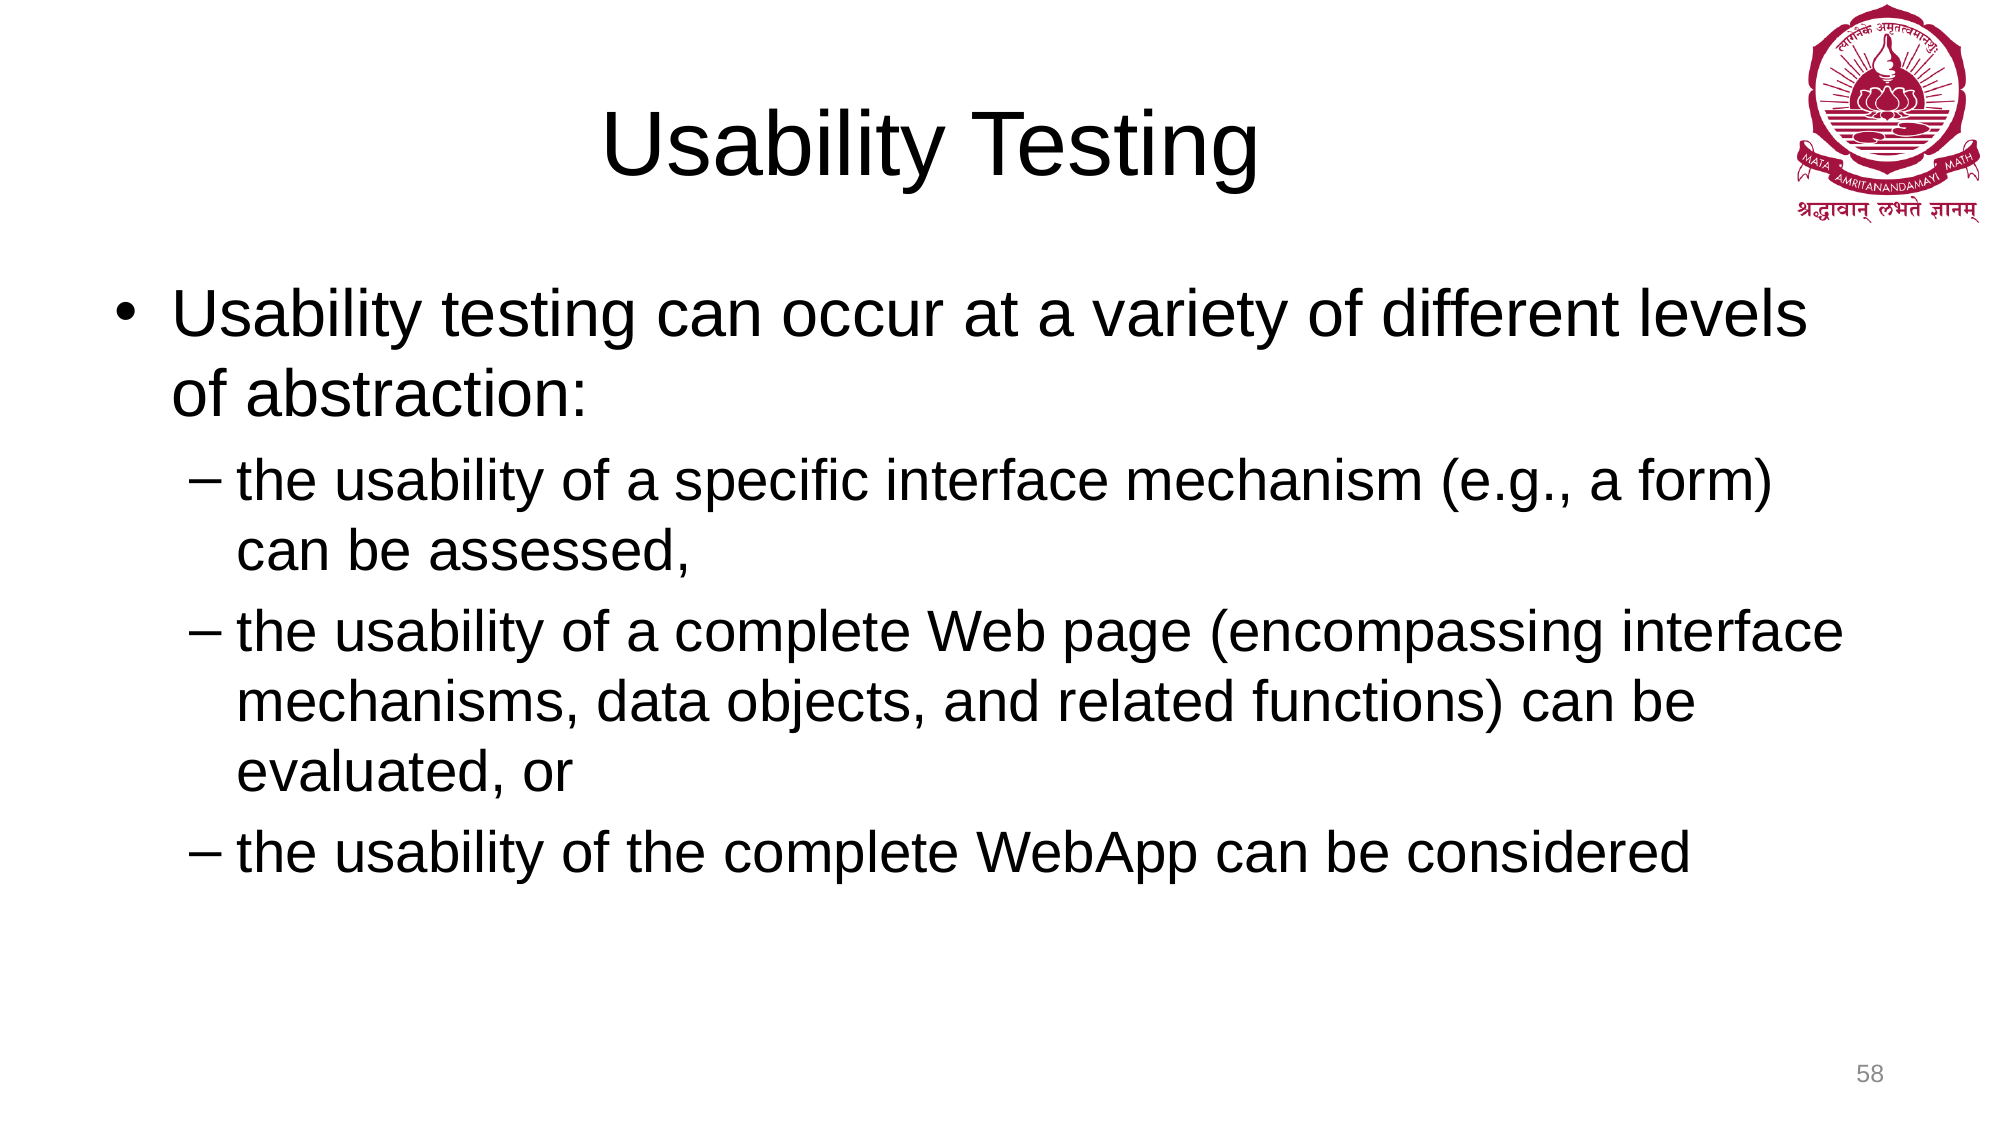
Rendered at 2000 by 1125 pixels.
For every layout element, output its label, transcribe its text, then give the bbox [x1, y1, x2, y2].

title Usability Testing [99, 45, 1763, 233]
slide_number 58 [1432, 1042, 1900, 1103]
list Usability testing can occur at a variety of different levels of abstraction: the usability of a specific interface mechanism (e.g., a form) can be assessed, the usability of a complete Web page (encompassing interface mechanisms, data objects, and related functions) can be evaluated, or the usability of the complete WebApp can be considered [99, 262, 1900, 1005]
picture [1776, 1, 2000, 225]
